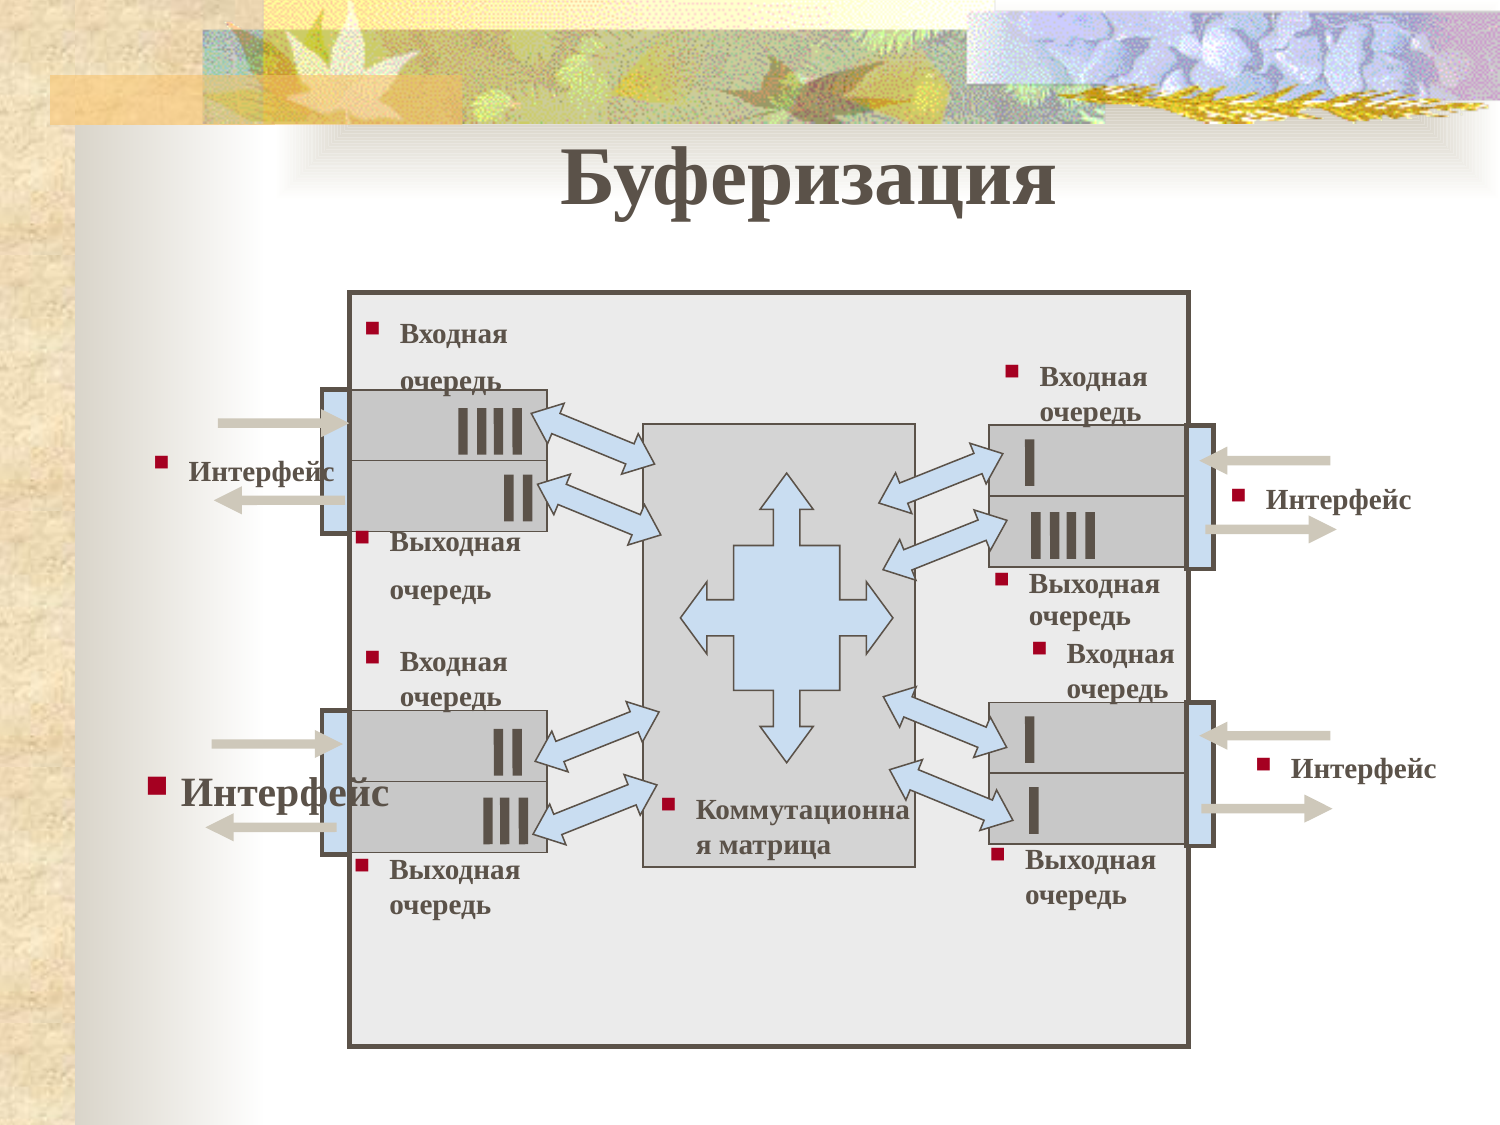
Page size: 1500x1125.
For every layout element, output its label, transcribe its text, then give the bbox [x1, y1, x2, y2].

picture [0, 0, 1500, 1125]
text_box Буферизация [147, 113, 1471, 221]
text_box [147, 292, 1443, 1047]
